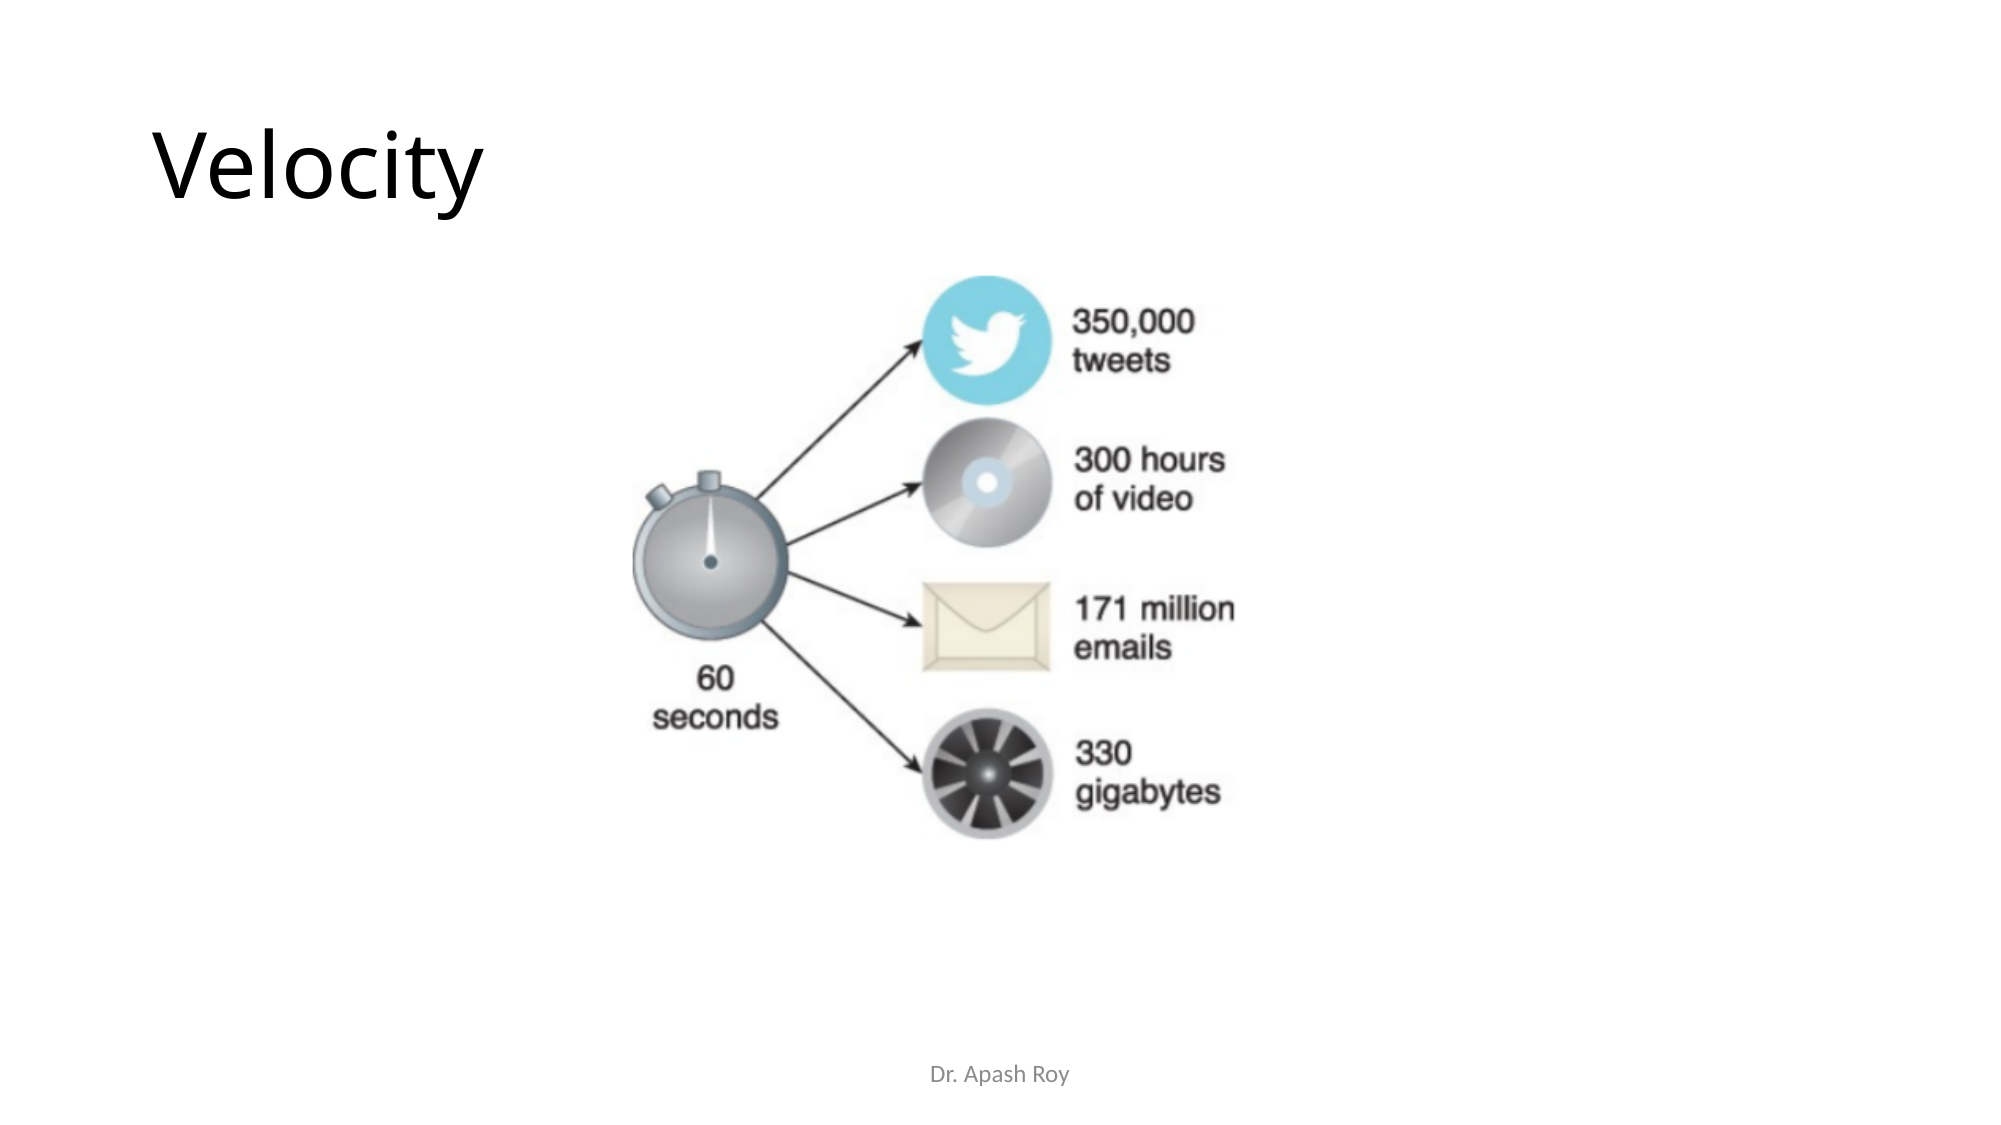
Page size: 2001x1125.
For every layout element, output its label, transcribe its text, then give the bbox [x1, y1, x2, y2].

footer Dr. Apash Roy [662, 1042, 1338, 1103]
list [454, 246, 1476, 858]
title Velocity [137, 59, 1863, 278]
